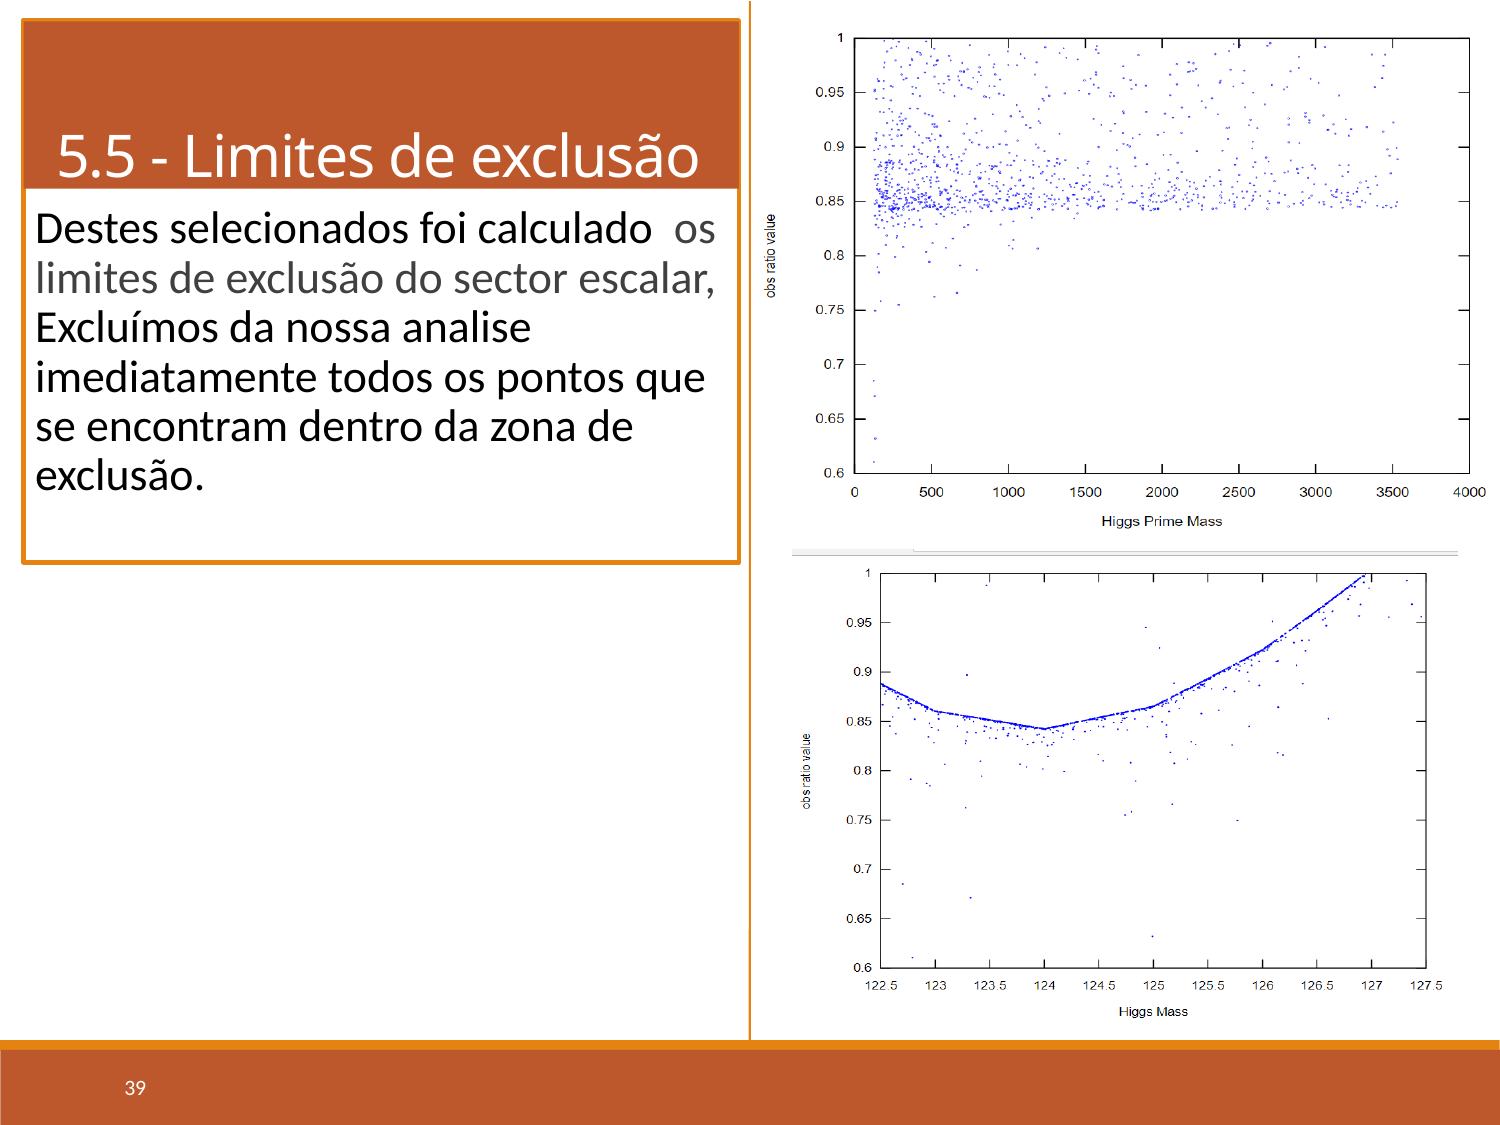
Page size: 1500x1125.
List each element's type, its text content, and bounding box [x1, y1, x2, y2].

title 5.5 - Limites de exclusão [18, 81, 740, 197]
list Destes selecionados foi calculado os limites de exclusão do sector escalar, Excluímos da nossa analise imediatamente todos os pontos que se encontram dentro da zona de exclusão. [35, 196, 743, 550]
slide_number 39 [0, 1056, 162, 1117]
picture [791, 548, 1459, 1032]
picture [757, 21, 1493, 544]
